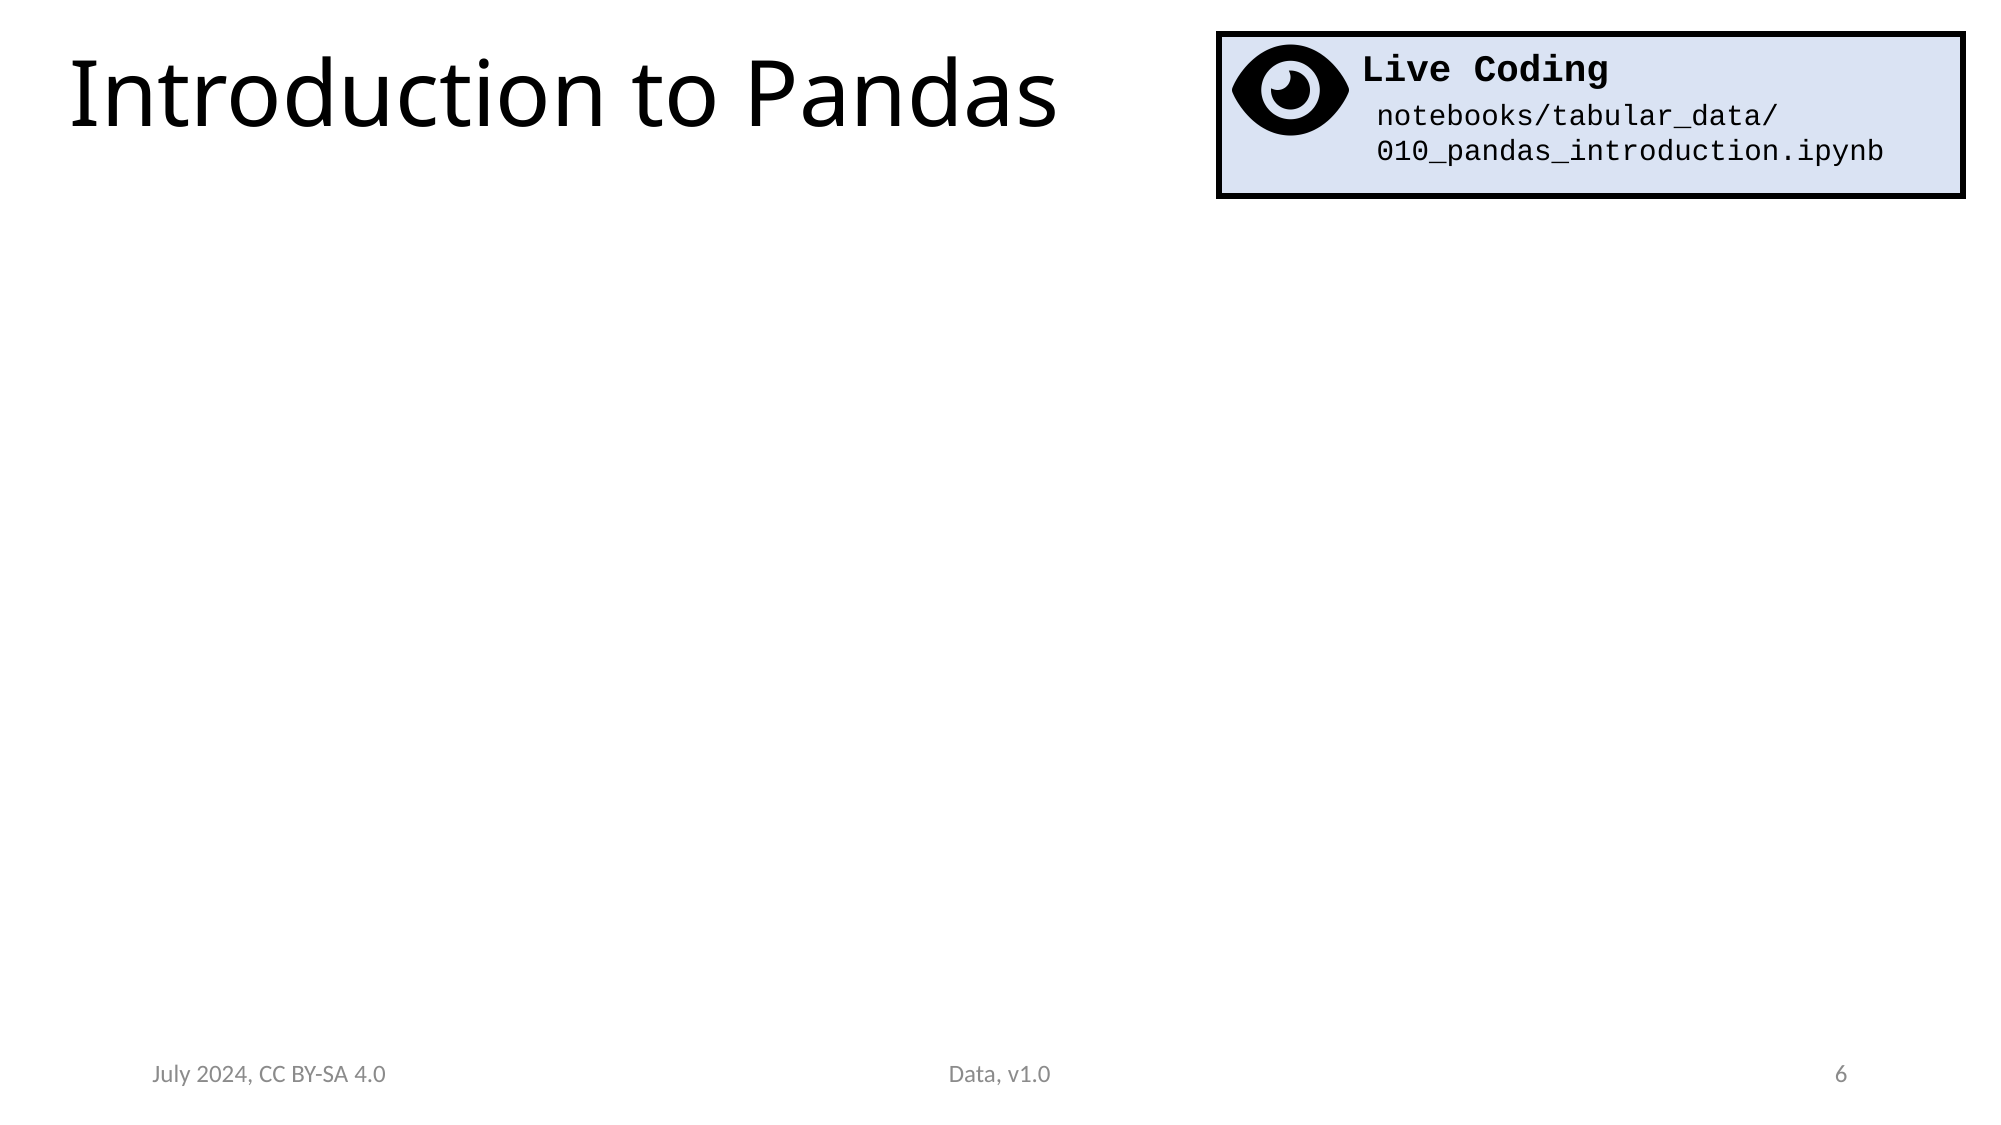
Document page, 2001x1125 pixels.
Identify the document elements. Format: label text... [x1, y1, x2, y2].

text_box notebooks/tabular_data/ 010_pandas_introduction.ipynb [1361, 88, 1934, 174]
text_box Live Coding [1339, 36, 1632, 97]
title Introduction to Pandas [55, 23, 1934, 172]
text_box [1218, 33, 1964, 197]
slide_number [137, 1042, 588, 1103]
picture [1232, 38, 1349, 142]
footer Data, v1.0 [662, 1042, 1338, 1103]
slide_number 6 [1412, 1042, 1863, 1103]
